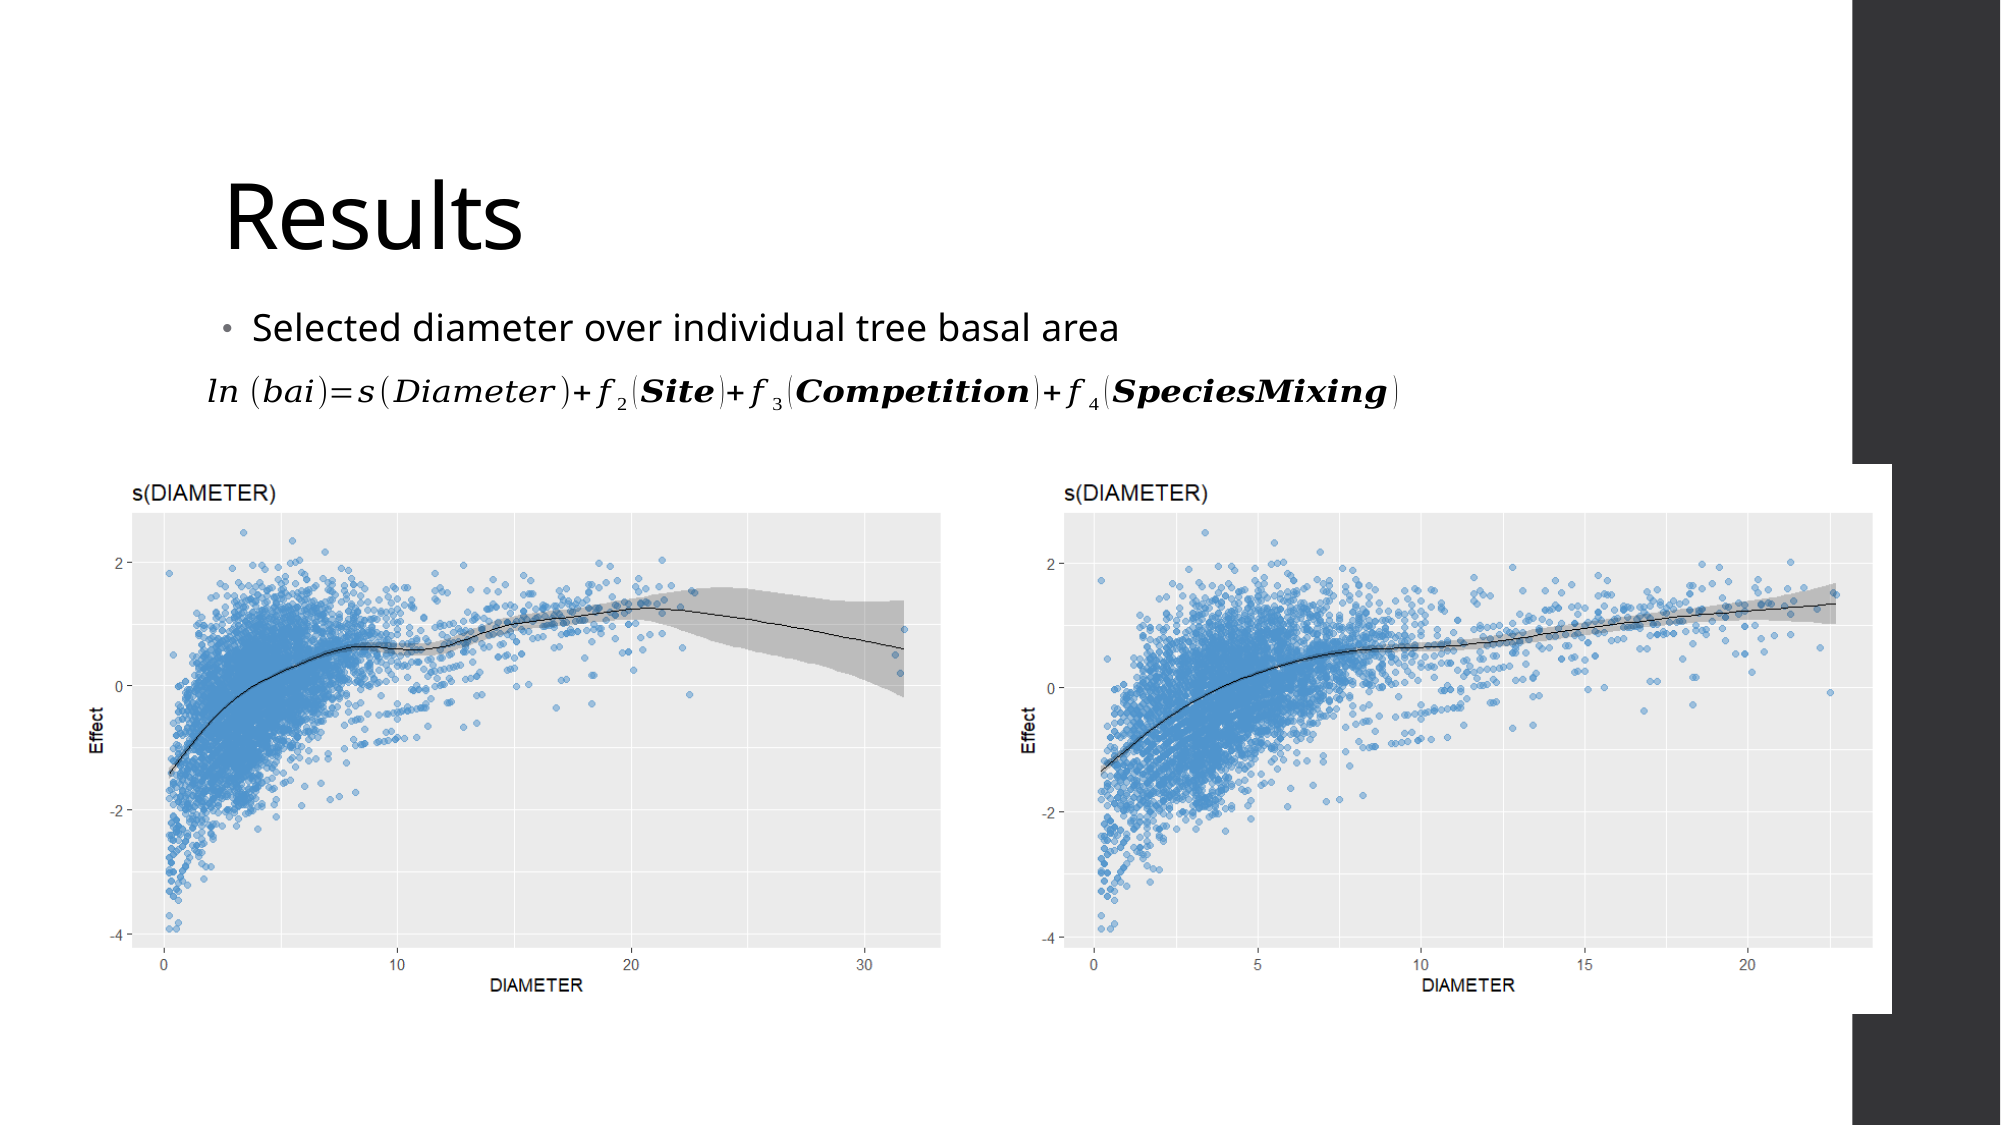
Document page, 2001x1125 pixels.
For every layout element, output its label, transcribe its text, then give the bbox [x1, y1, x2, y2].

picture [1001, 464, 1892, 1015]
title Results [206, 60, 1797, 278]
picture [69, 464, 960, 1015]
list Selected diameter over individual tree basal area [206, 299, 1617, 1014]
